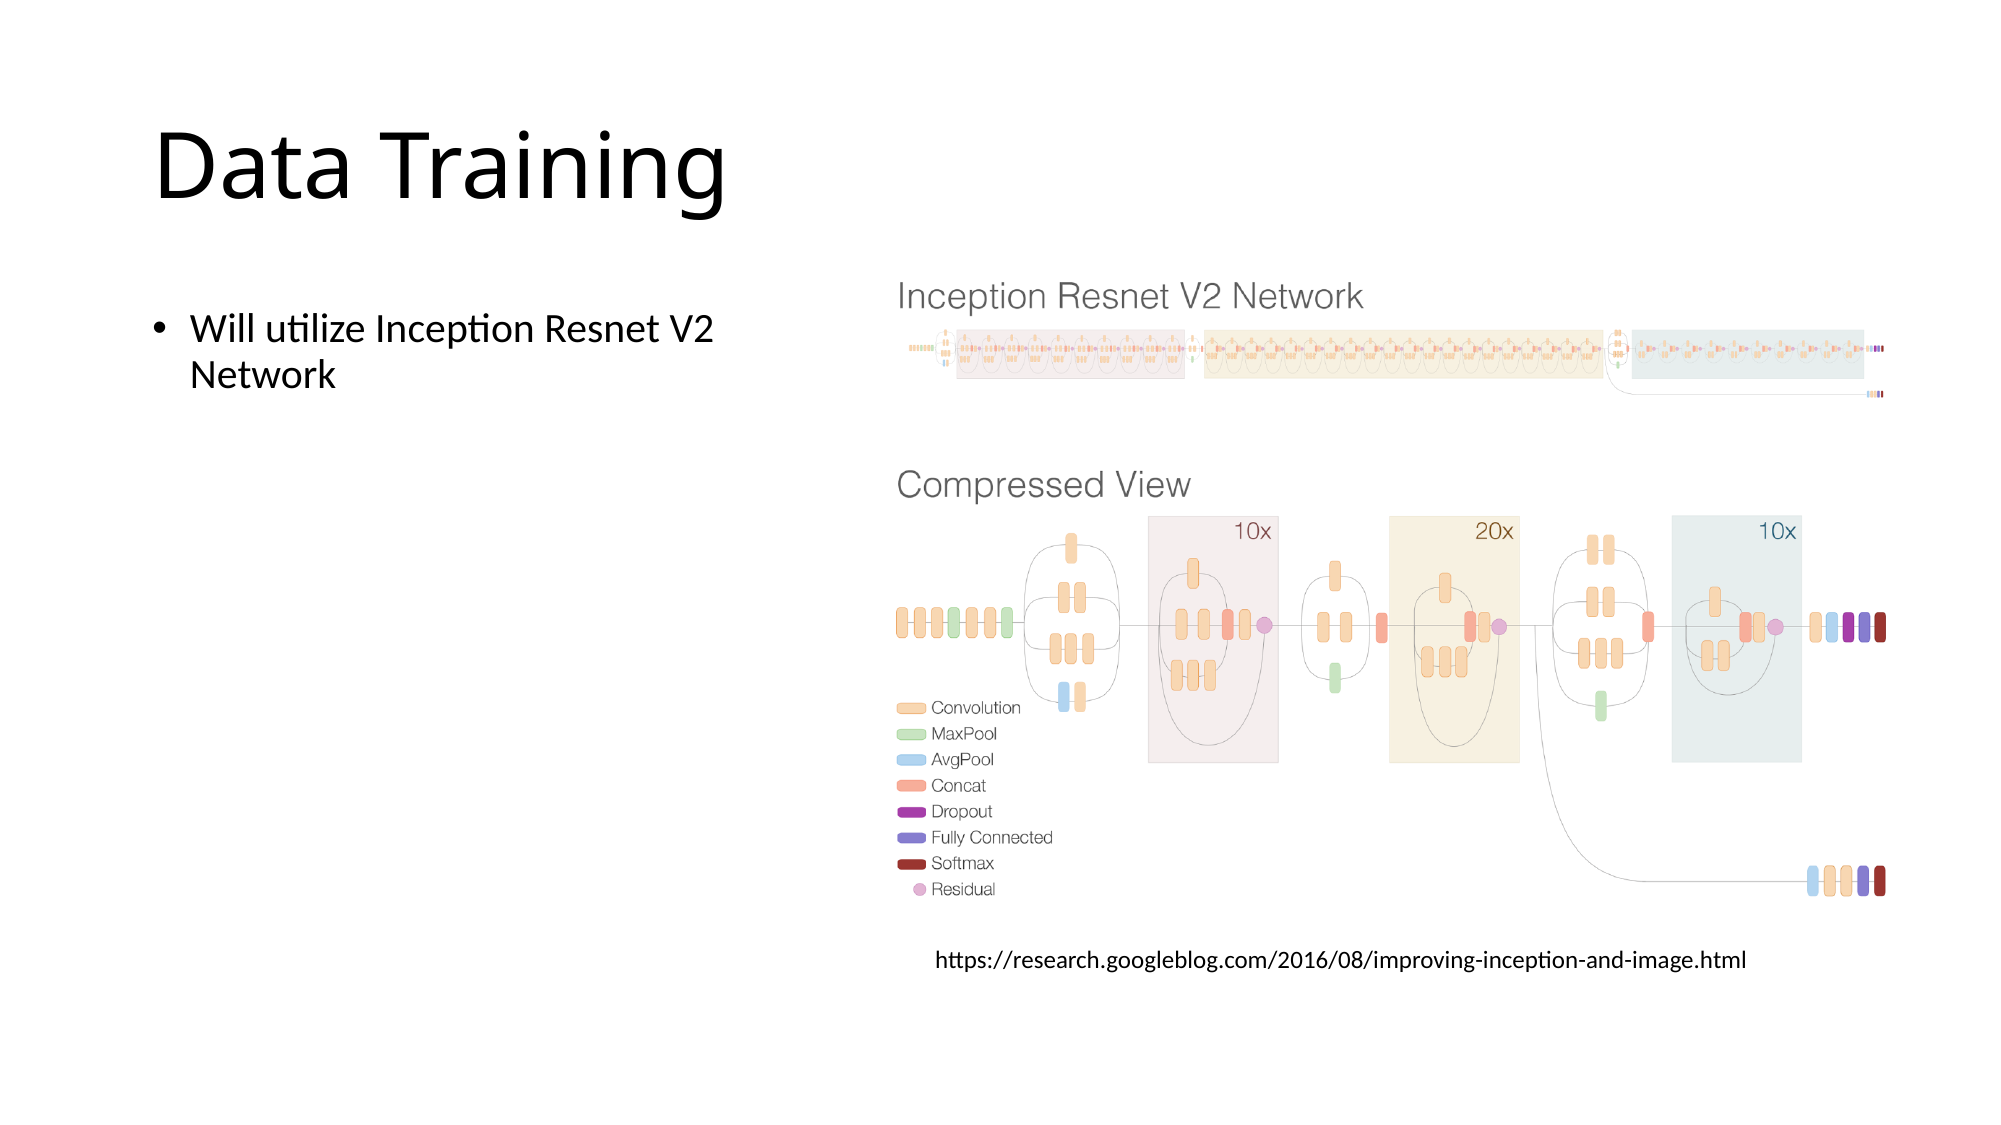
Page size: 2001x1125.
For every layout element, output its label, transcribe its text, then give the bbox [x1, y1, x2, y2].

title Data Training [137, 59, 1863, 278]
list Will utilize Inception Resnet V2 Network [137, 299, 761, 477]
text_box https://research.googleblog.com/2016/08/improving-inception-and-image.html [920, 936, 1863, 982]
picture [896, 277, 1886, 900]
